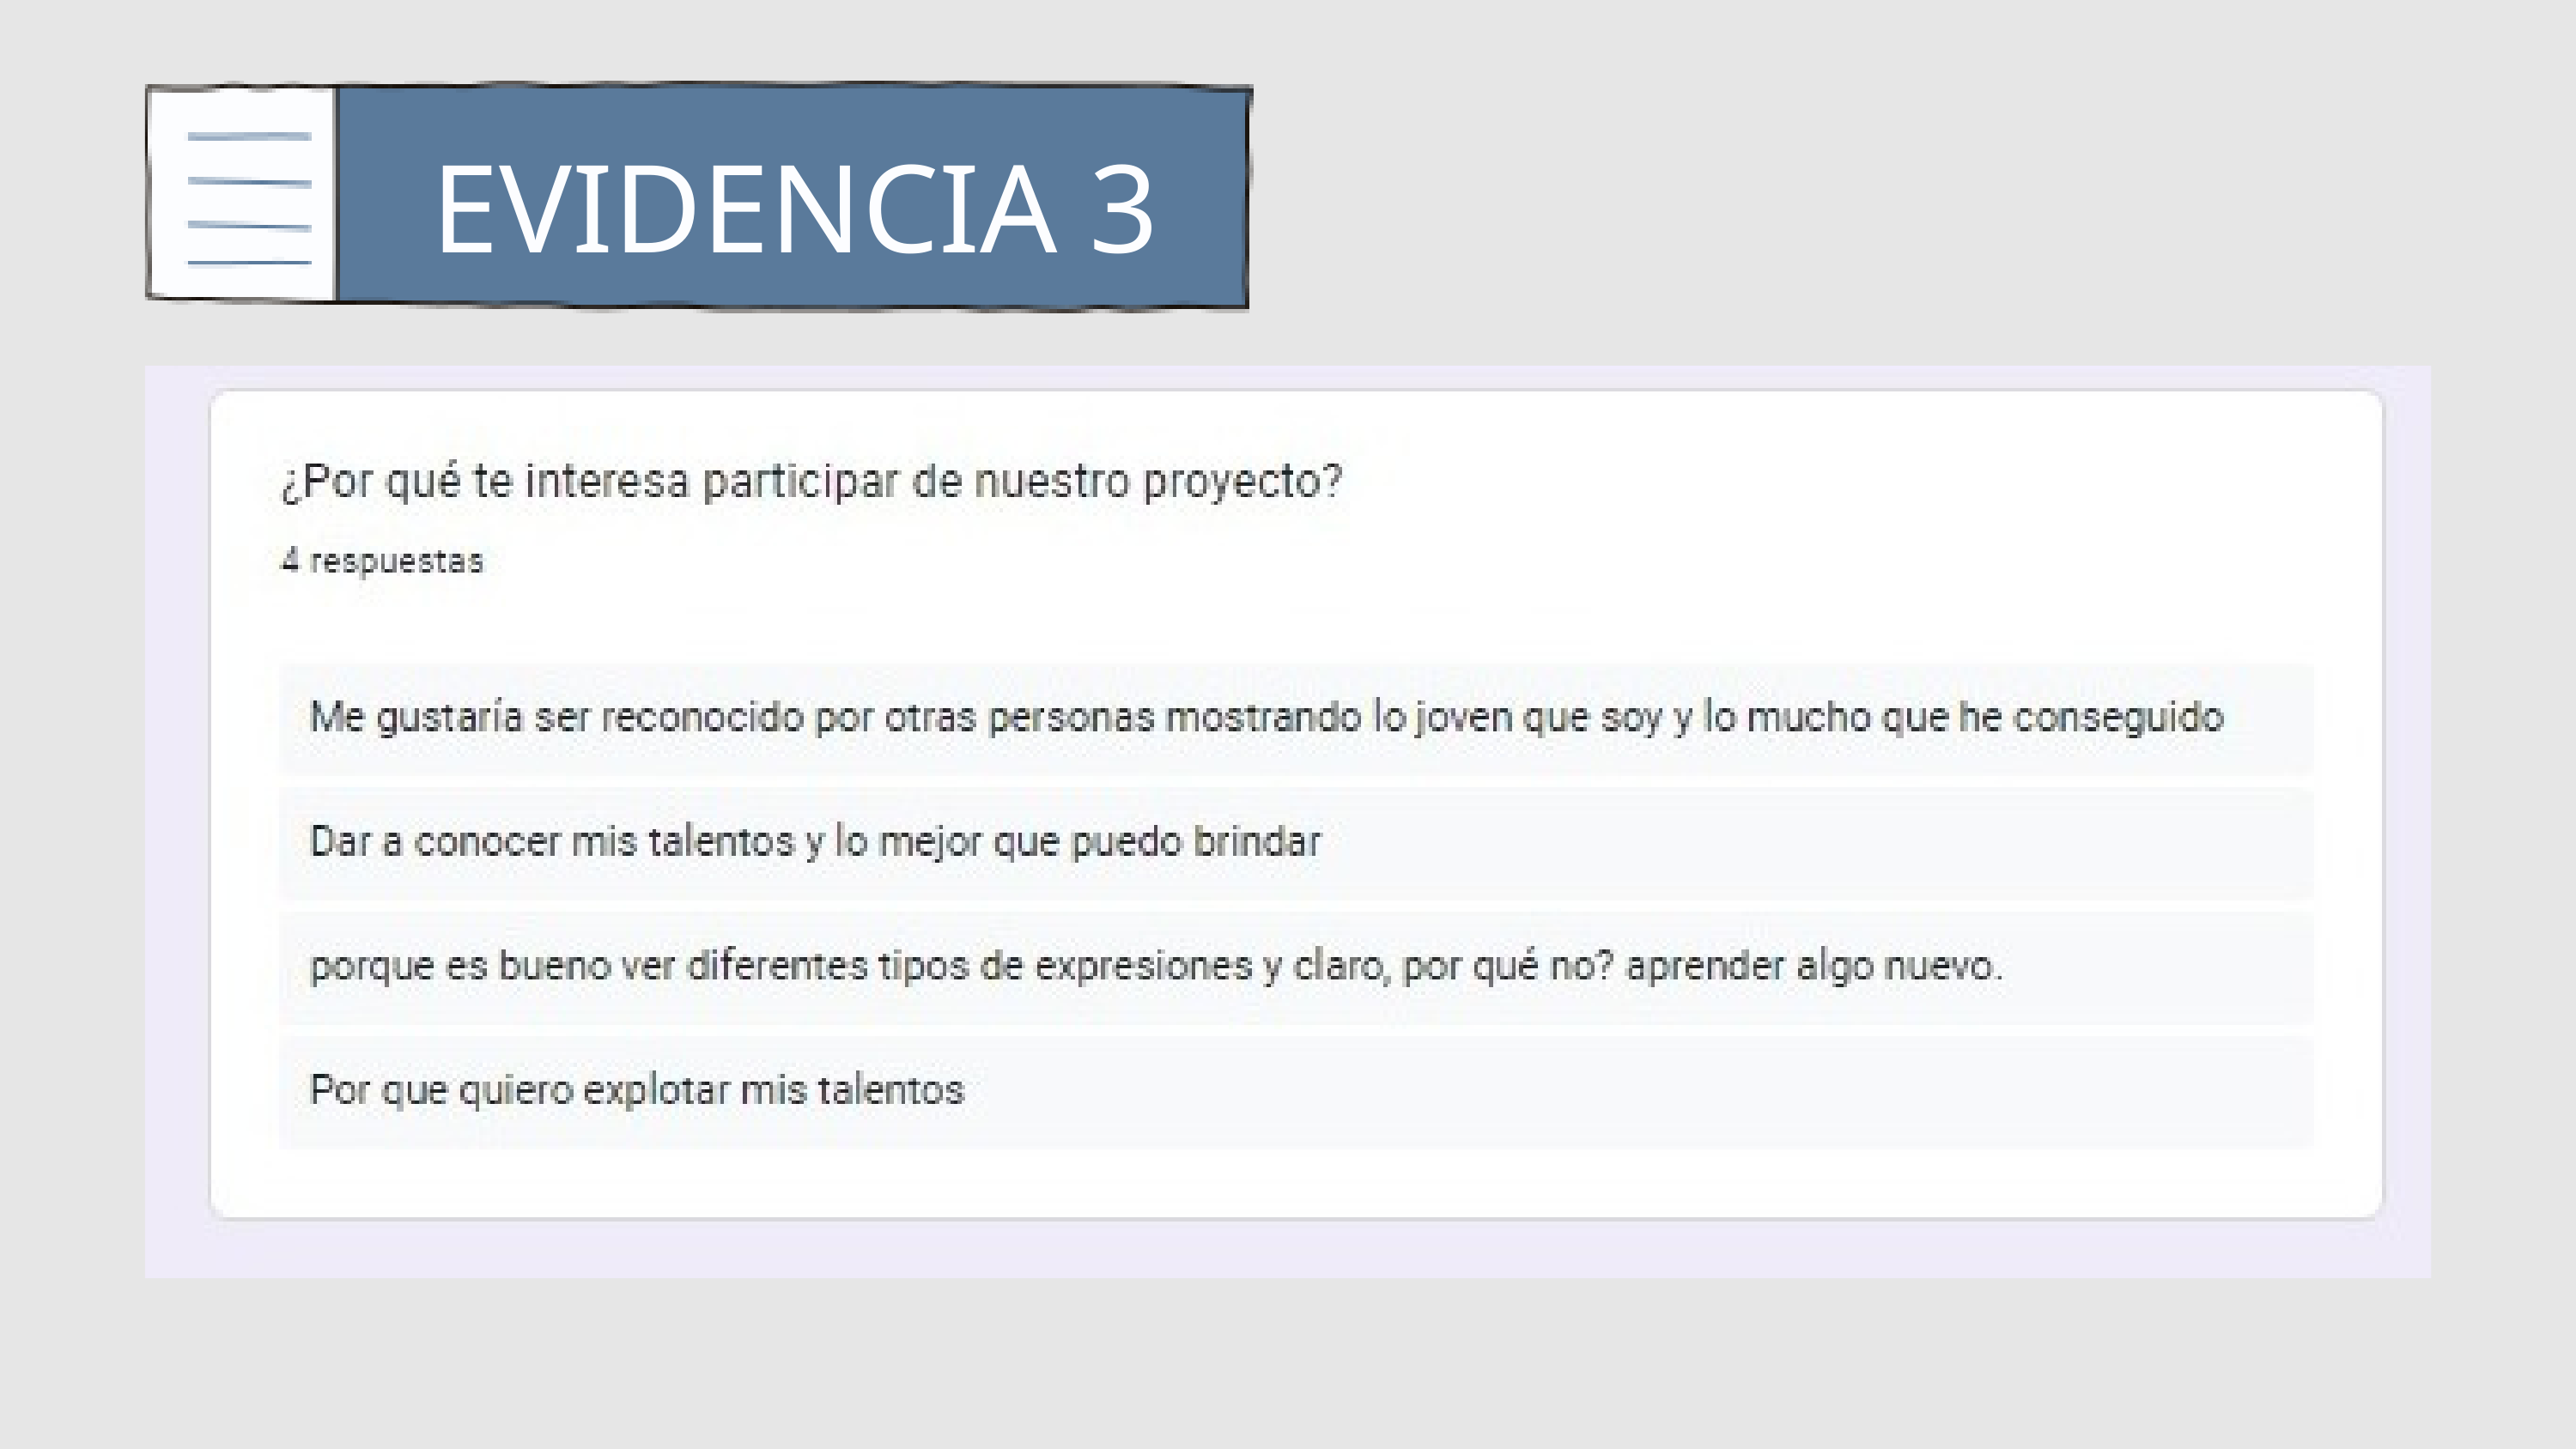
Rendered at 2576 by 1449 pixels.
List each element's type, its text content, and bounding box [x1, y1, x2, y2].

text_box [144, 81, 1254, 313]
text_box [144, 366, 2432, 1278]
text_box EVIDENCIA 3 [240, 106, 1350, 278]
